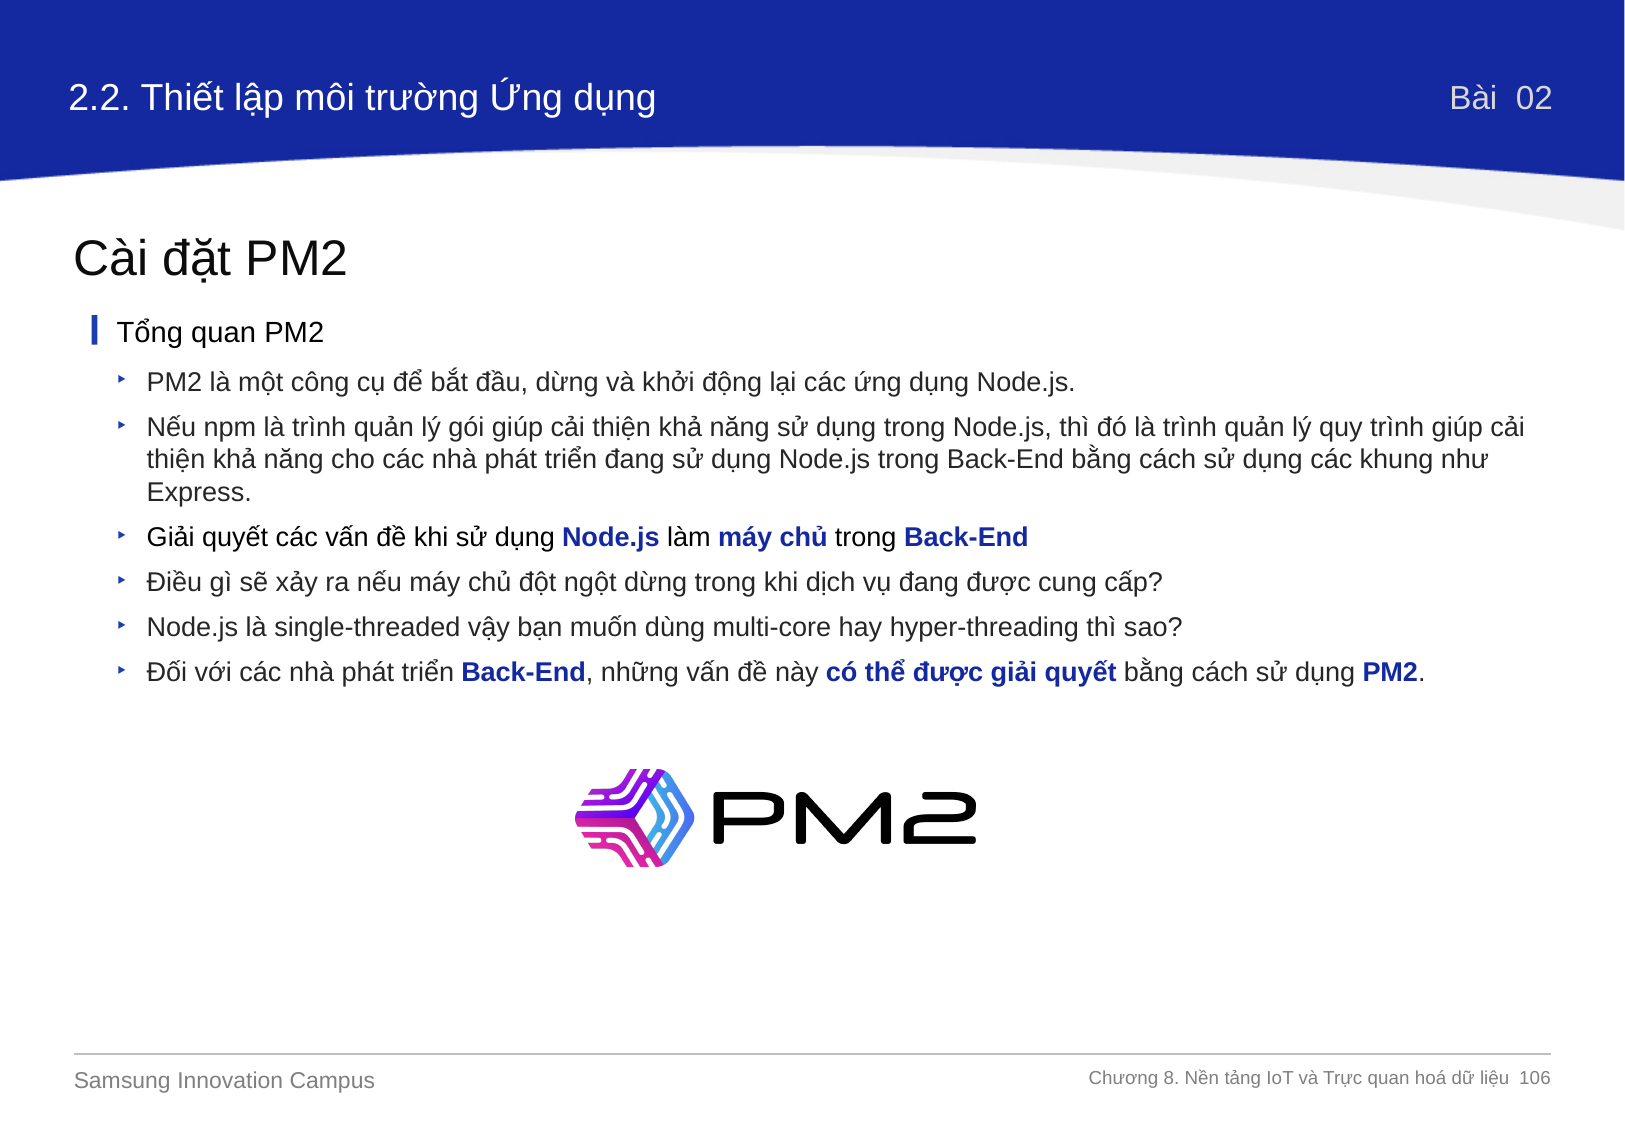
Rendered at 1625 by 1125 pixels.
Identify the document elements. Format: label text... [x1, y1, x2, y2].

text_box Cài đặt PM2 [73, 225, 1551, 286]
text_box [91, 313, 1552, 703]
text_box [67, 73, 1554, 120]
picture [0, 0, 1625, 1125]
